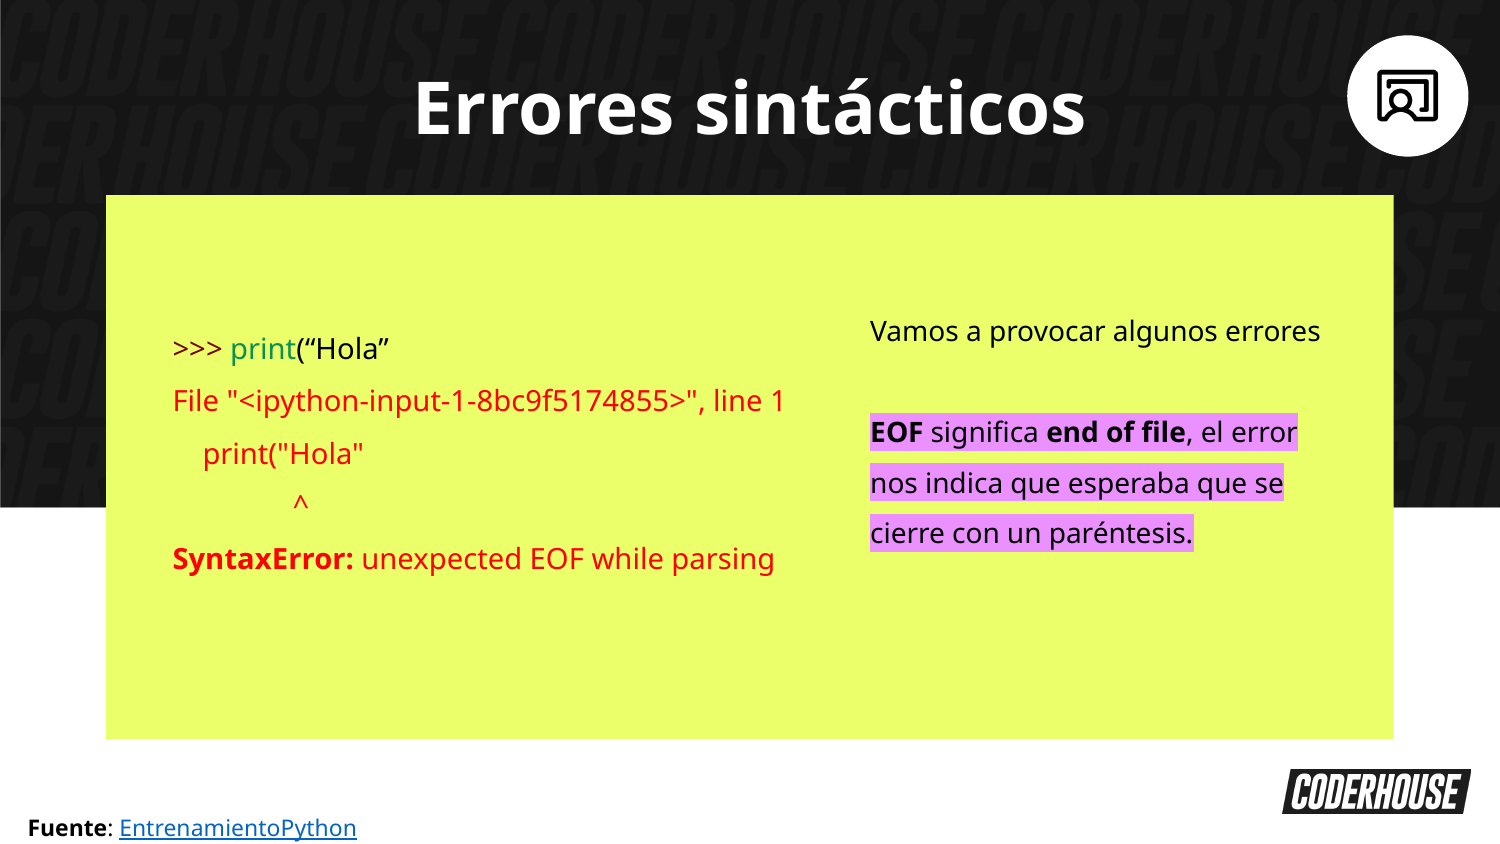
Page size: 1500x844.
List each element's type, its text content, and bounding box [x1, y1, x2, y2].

text_box [106, 195, 1394, 740]
text_box Errores sintácticos [239, 56, 1261, 166]
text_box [1346, 35, 1469, 157]
text_box Vamos a provocar algunos errores EOF significa end of file, el error nos indica que esperaba que se cierre con un paréntesis. [855, 293, 1348, 565]
text_box Fuente: EntrenamientoPython [12, 782, 505, 844]
text_box >>> print(“Hola” File "<ipython-input-1-8bc9f5174855>", line 1 print("Hola" ^ SyntaxError: unexpected EOF while parsing [157, 225, 899, 590]
picture [0, 0, 1500, 844]
